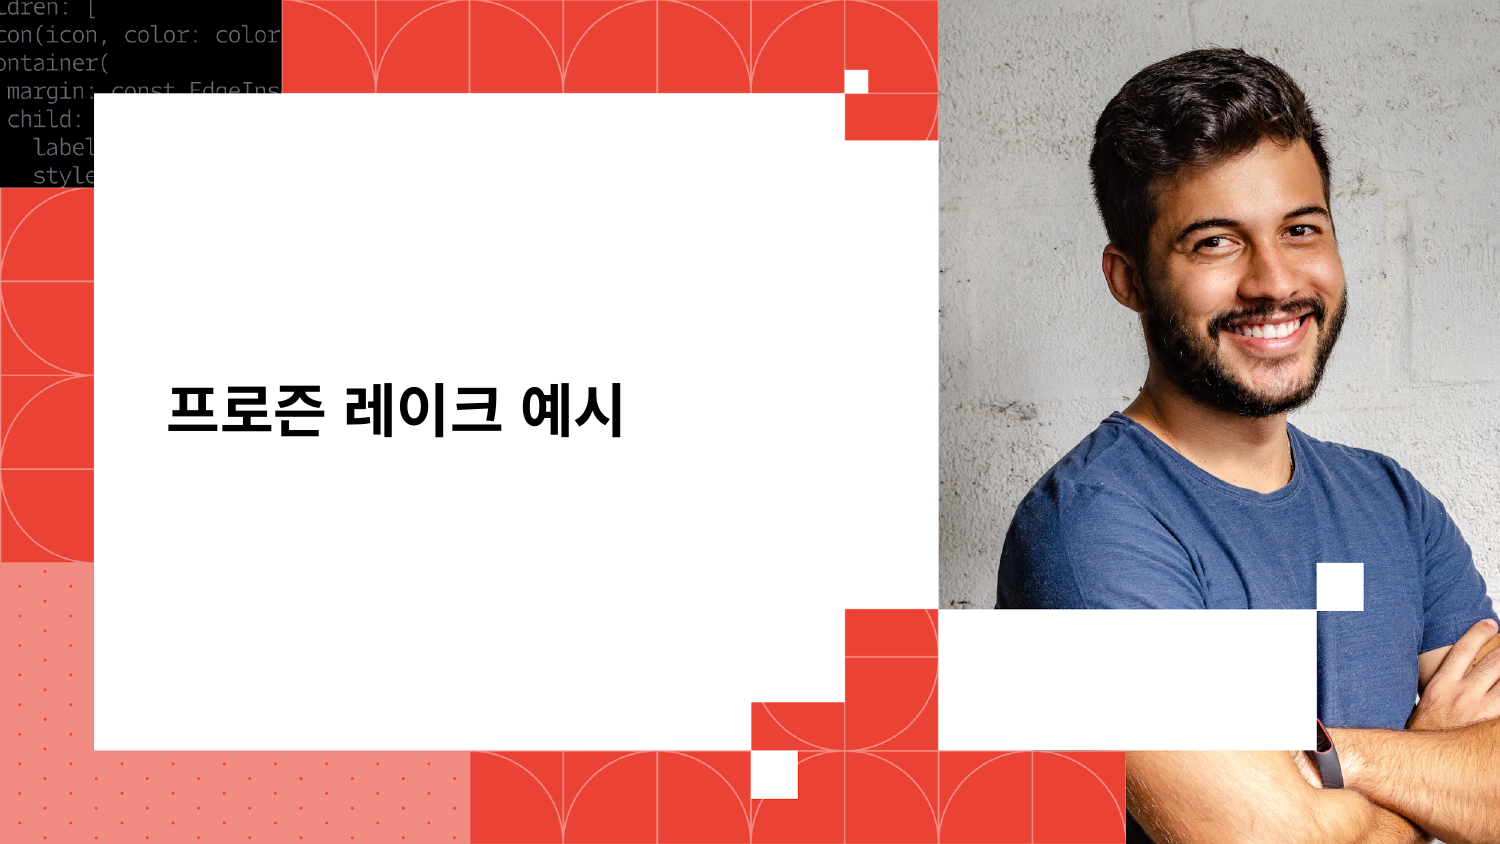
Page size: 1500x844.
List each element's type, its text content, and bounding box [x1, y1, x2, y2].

title 프로즌 레이크 예시 [151, 262, 880, 557]
picture [0, 0, 1500, 844]
